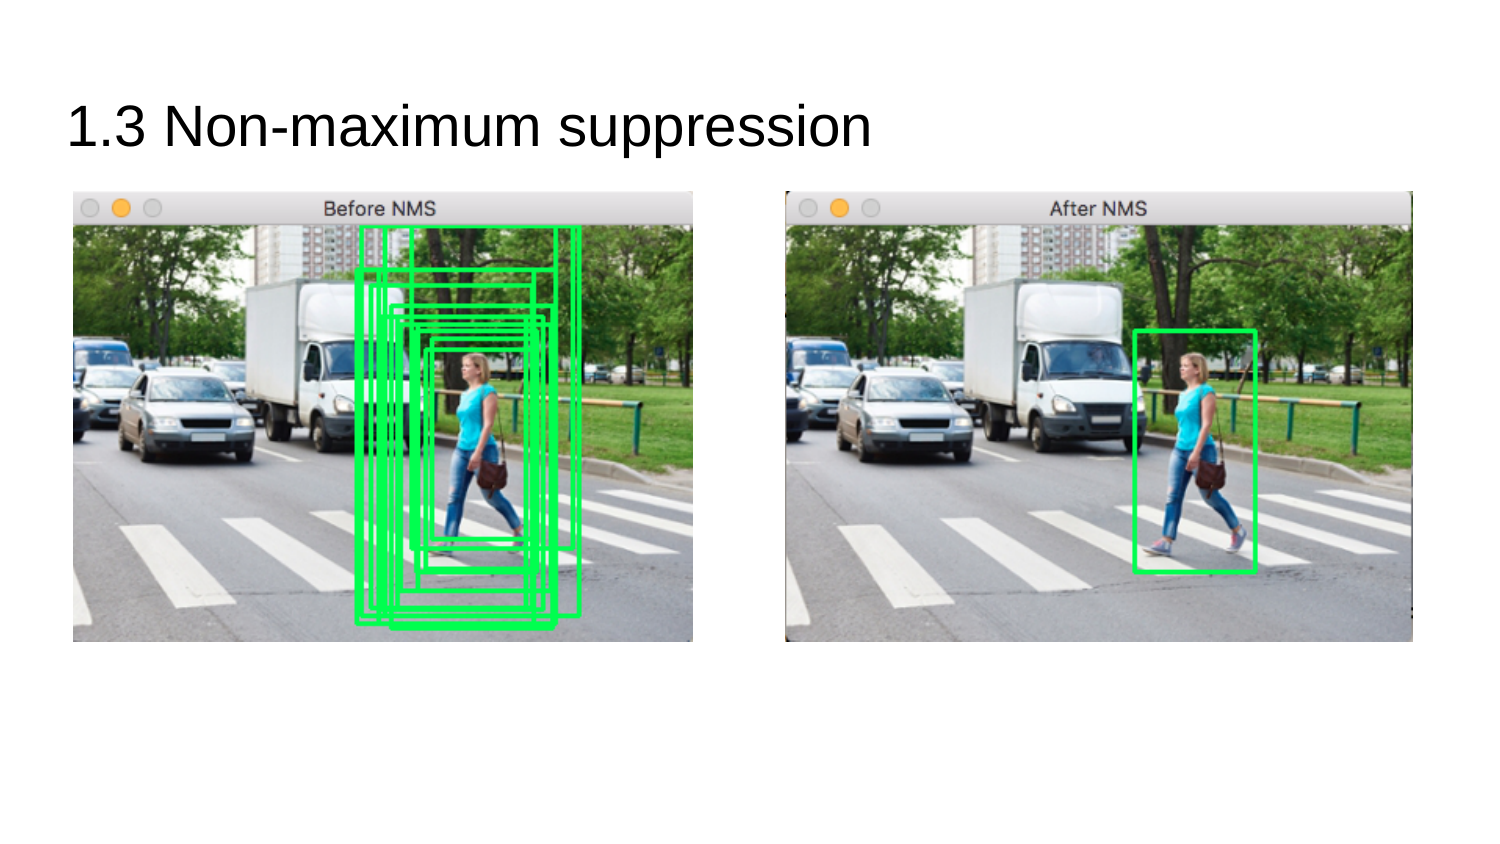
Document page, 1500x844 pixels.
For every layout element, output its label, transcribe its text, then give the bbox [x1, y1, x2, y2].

picture [785, 191, 1413, 643]
picture [73, 191, 693, 643]
title 1.3 Non-maximum suppression [51, 72, 1449, 167]
